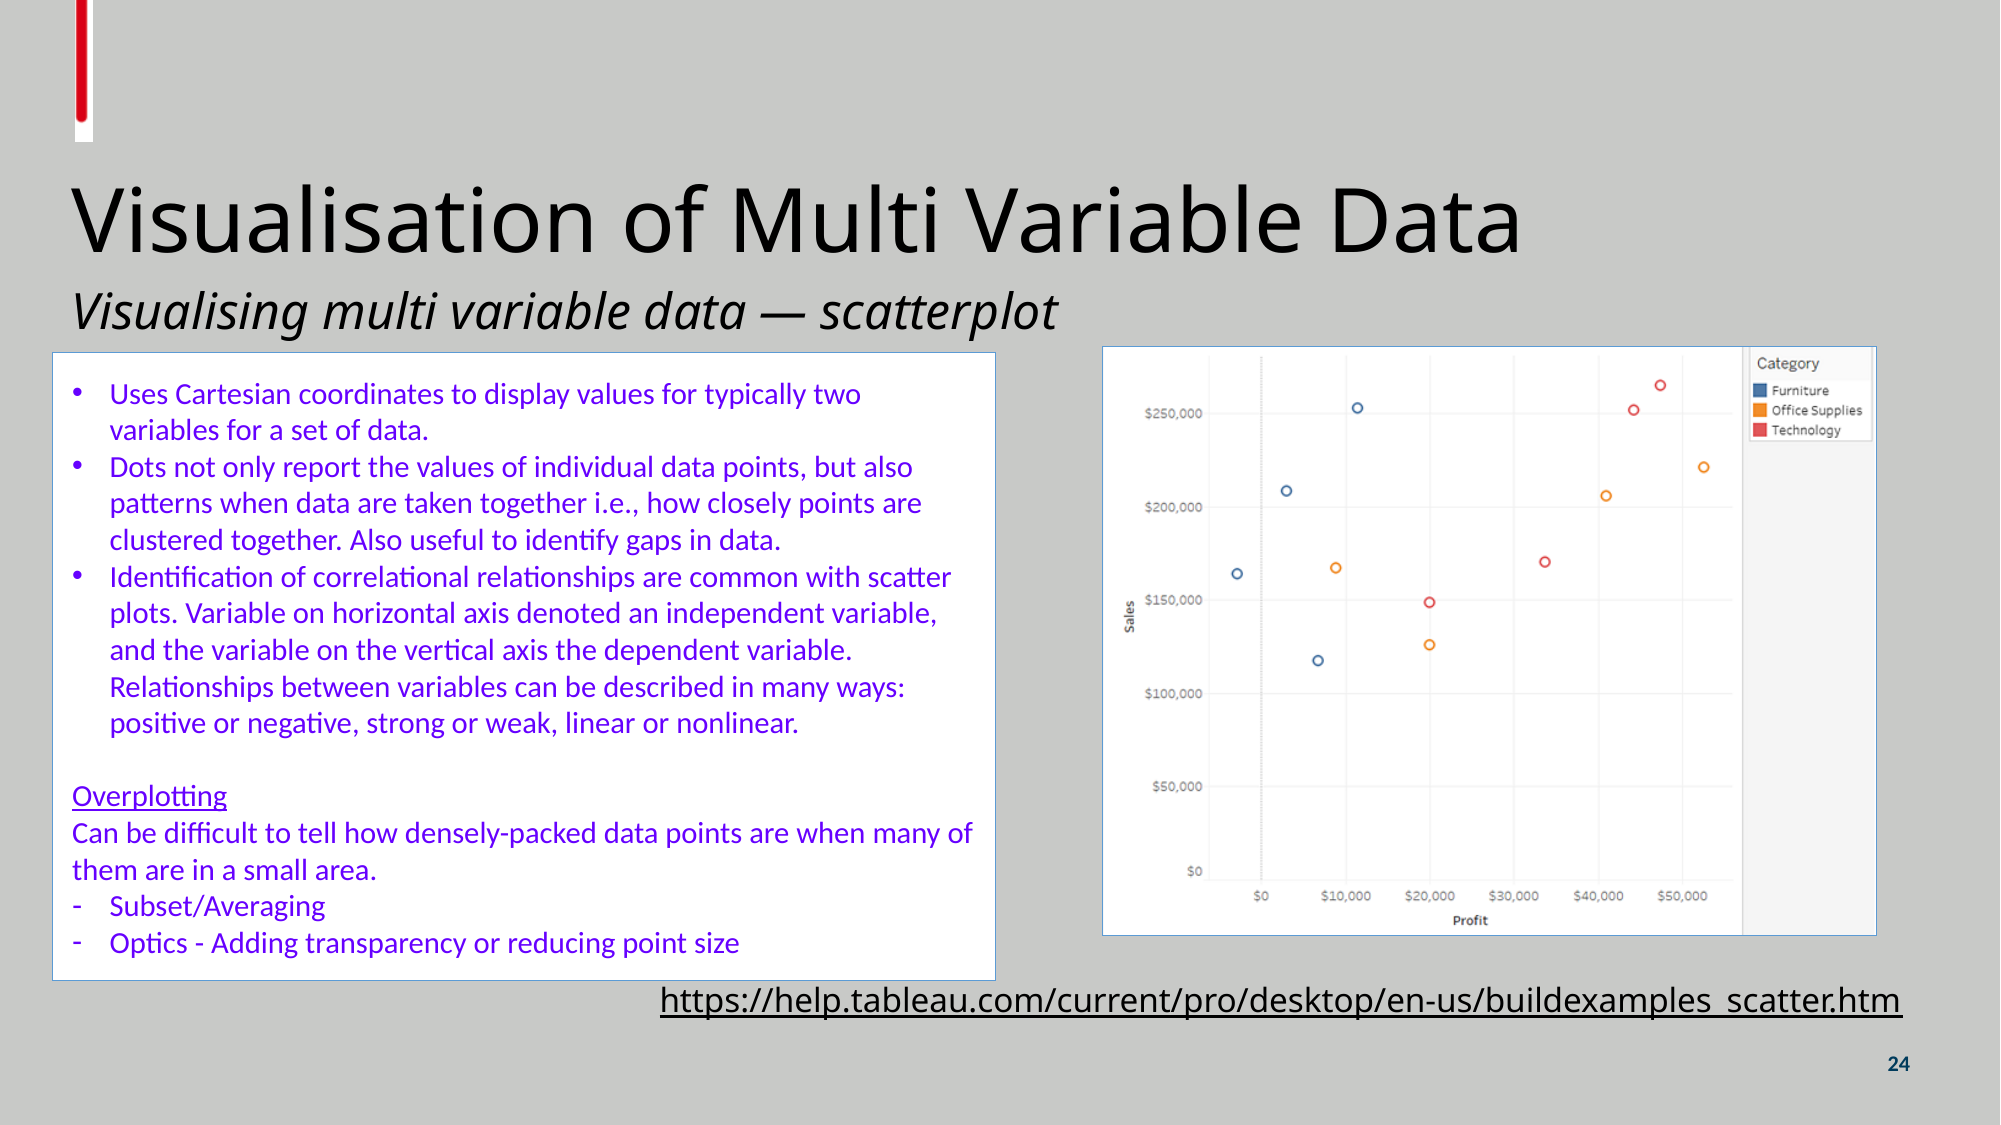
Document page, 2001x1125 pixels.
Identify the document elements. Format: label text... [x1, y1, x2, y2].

picture [1102, 346, 1877, 936]
text_box https://help.tableau.com/current/pro/desktop/en-us/buildexamples_scatter.htm [589, 971, 1983, 1032]
picture [75, 0, 93, 99]
list Visualising multi variable data — scatterplot [56, 279, 1930, 370]
title Visualisation of Multi Variable Data [56, 99, 1930, 279]
text_box Uses Cartesian coordinates to display values for typically two variables for a set of data. Dots not only report the values of individual data points, but also patterns when data are taken together i.e., how closely points are clustered together. Also useful to identify gaps in data. Identification of correlational relationships are common with scatter plots. Variable on horizontal axis denoted an independent variable, and the variable on the vertical axis the dependent variable. Relationships between variables can be described in many ways: positive or negative, strong or weak, linear or nonlinear. Overplotting Can be difficult to tell how densely-packed data points are when many of them are in a small area. Subset/Averaging Optics - Adding transparency or reducing point size [52, 352, 996, 981]
